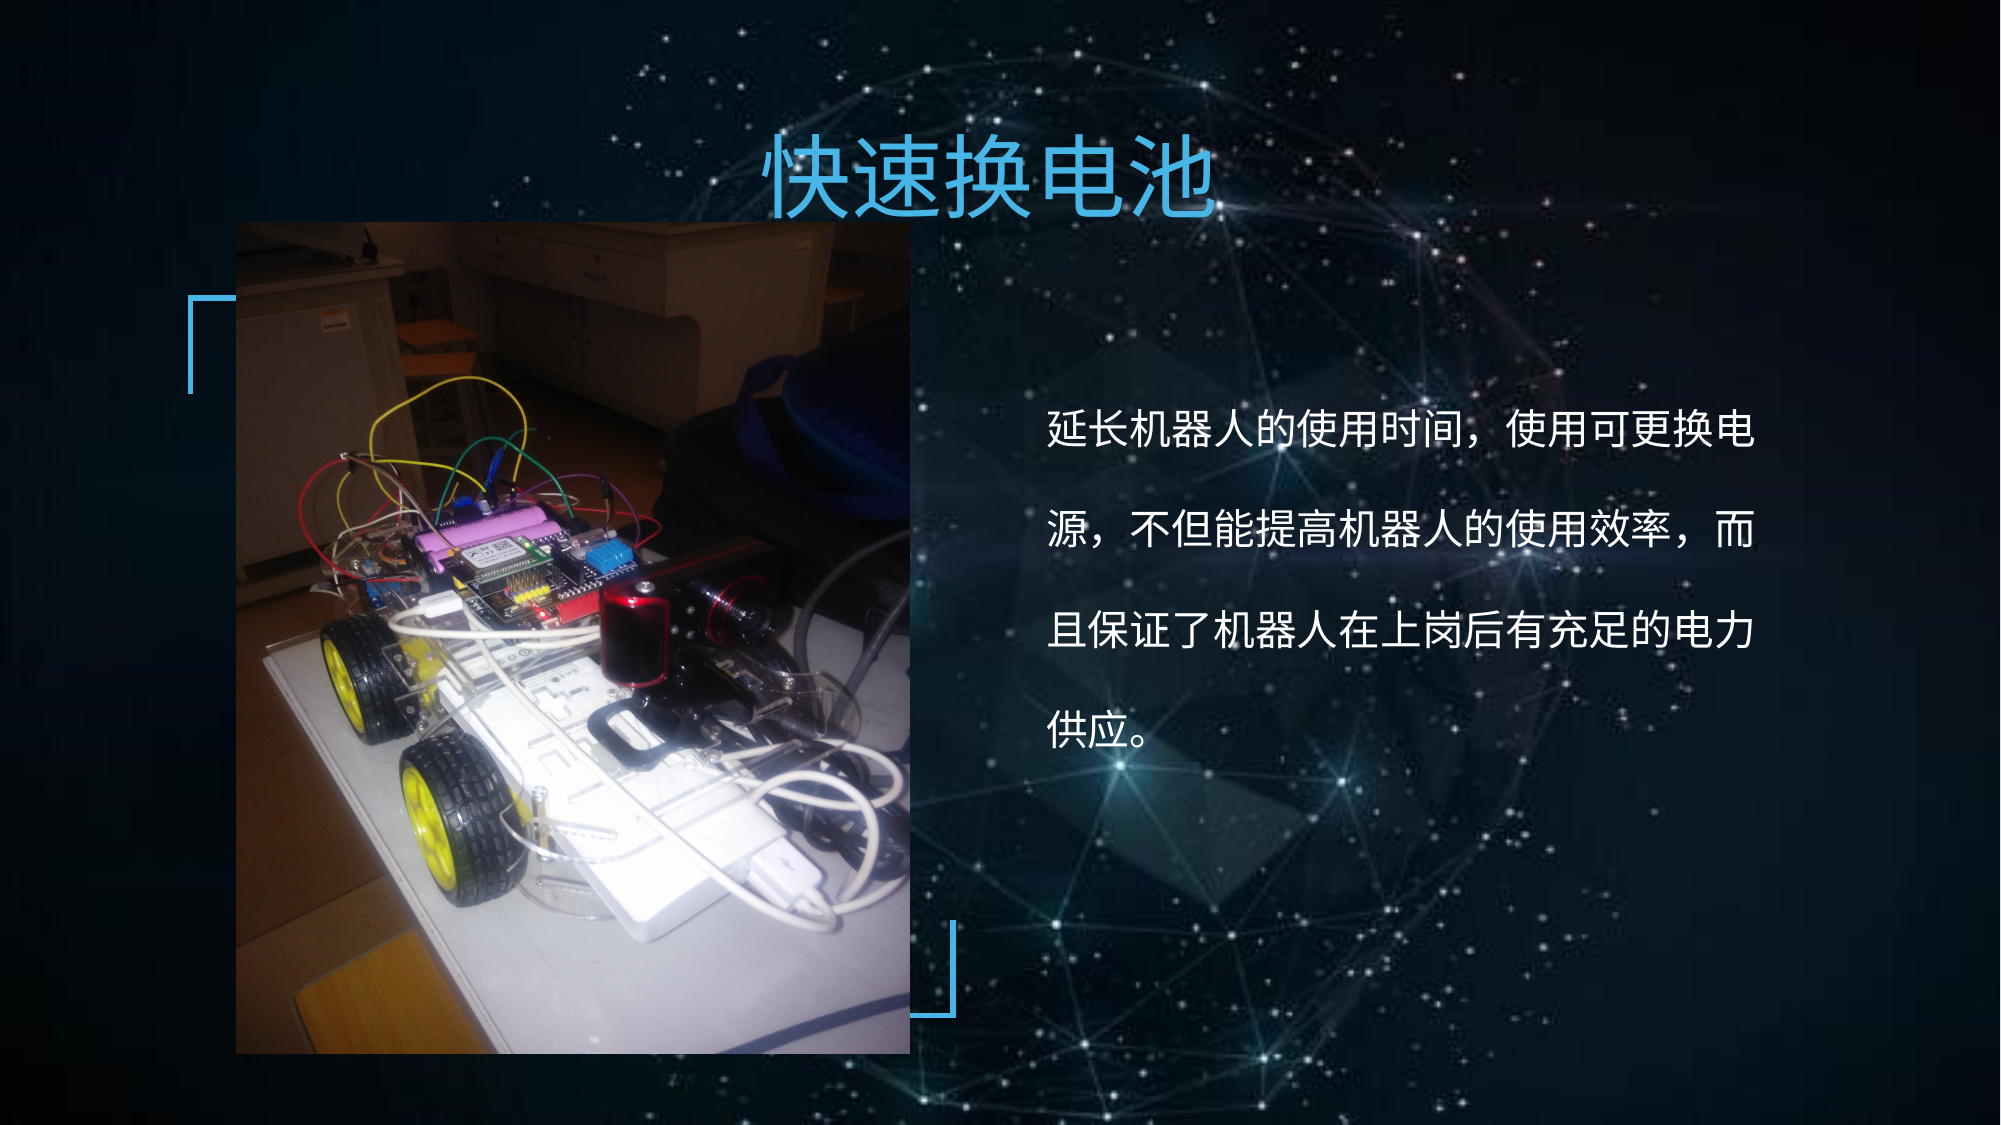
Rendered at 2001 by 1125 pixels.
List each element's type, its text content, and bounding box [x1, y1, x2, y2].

title 快速换电池 [126, 109, 1852, 242]
text_box 延长机器人的使用时间，使用可更换电源，不但能提高机器人的使用效率，而且保证了机器人在上岗后有充足的电力供应。 [1031, 345, 1806, 972]
text_box [190, 297, 236, 394]
text_box [910, 920, 954, 1017]
picture [0, 0, 2001, 1125]
